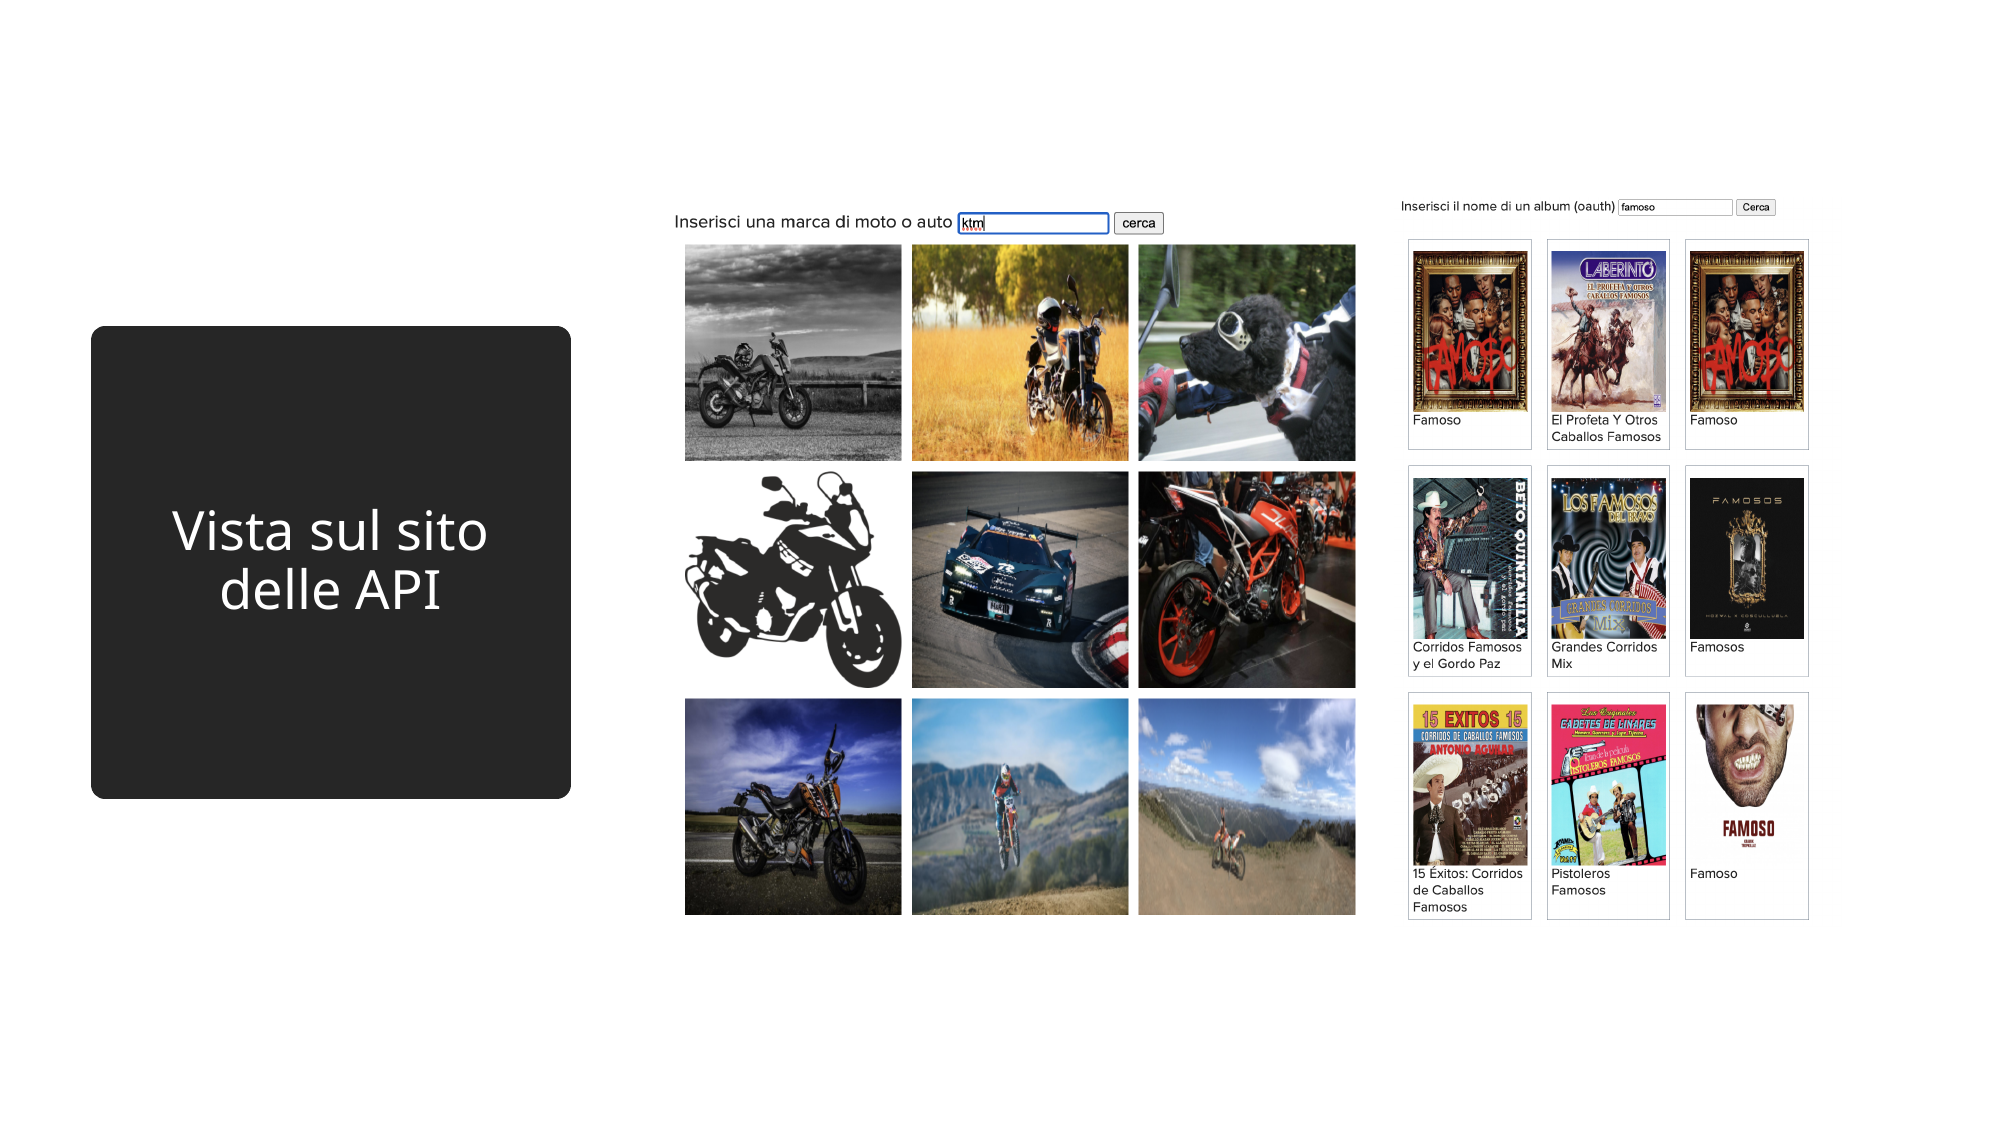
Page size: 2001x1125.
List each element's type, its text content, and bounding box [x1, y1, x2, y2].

picture [1394, 197, 1842, 927]
title Vista sul sito delle API [105, 340, 557, 785]
picture [662, 197, 1386, 927]
